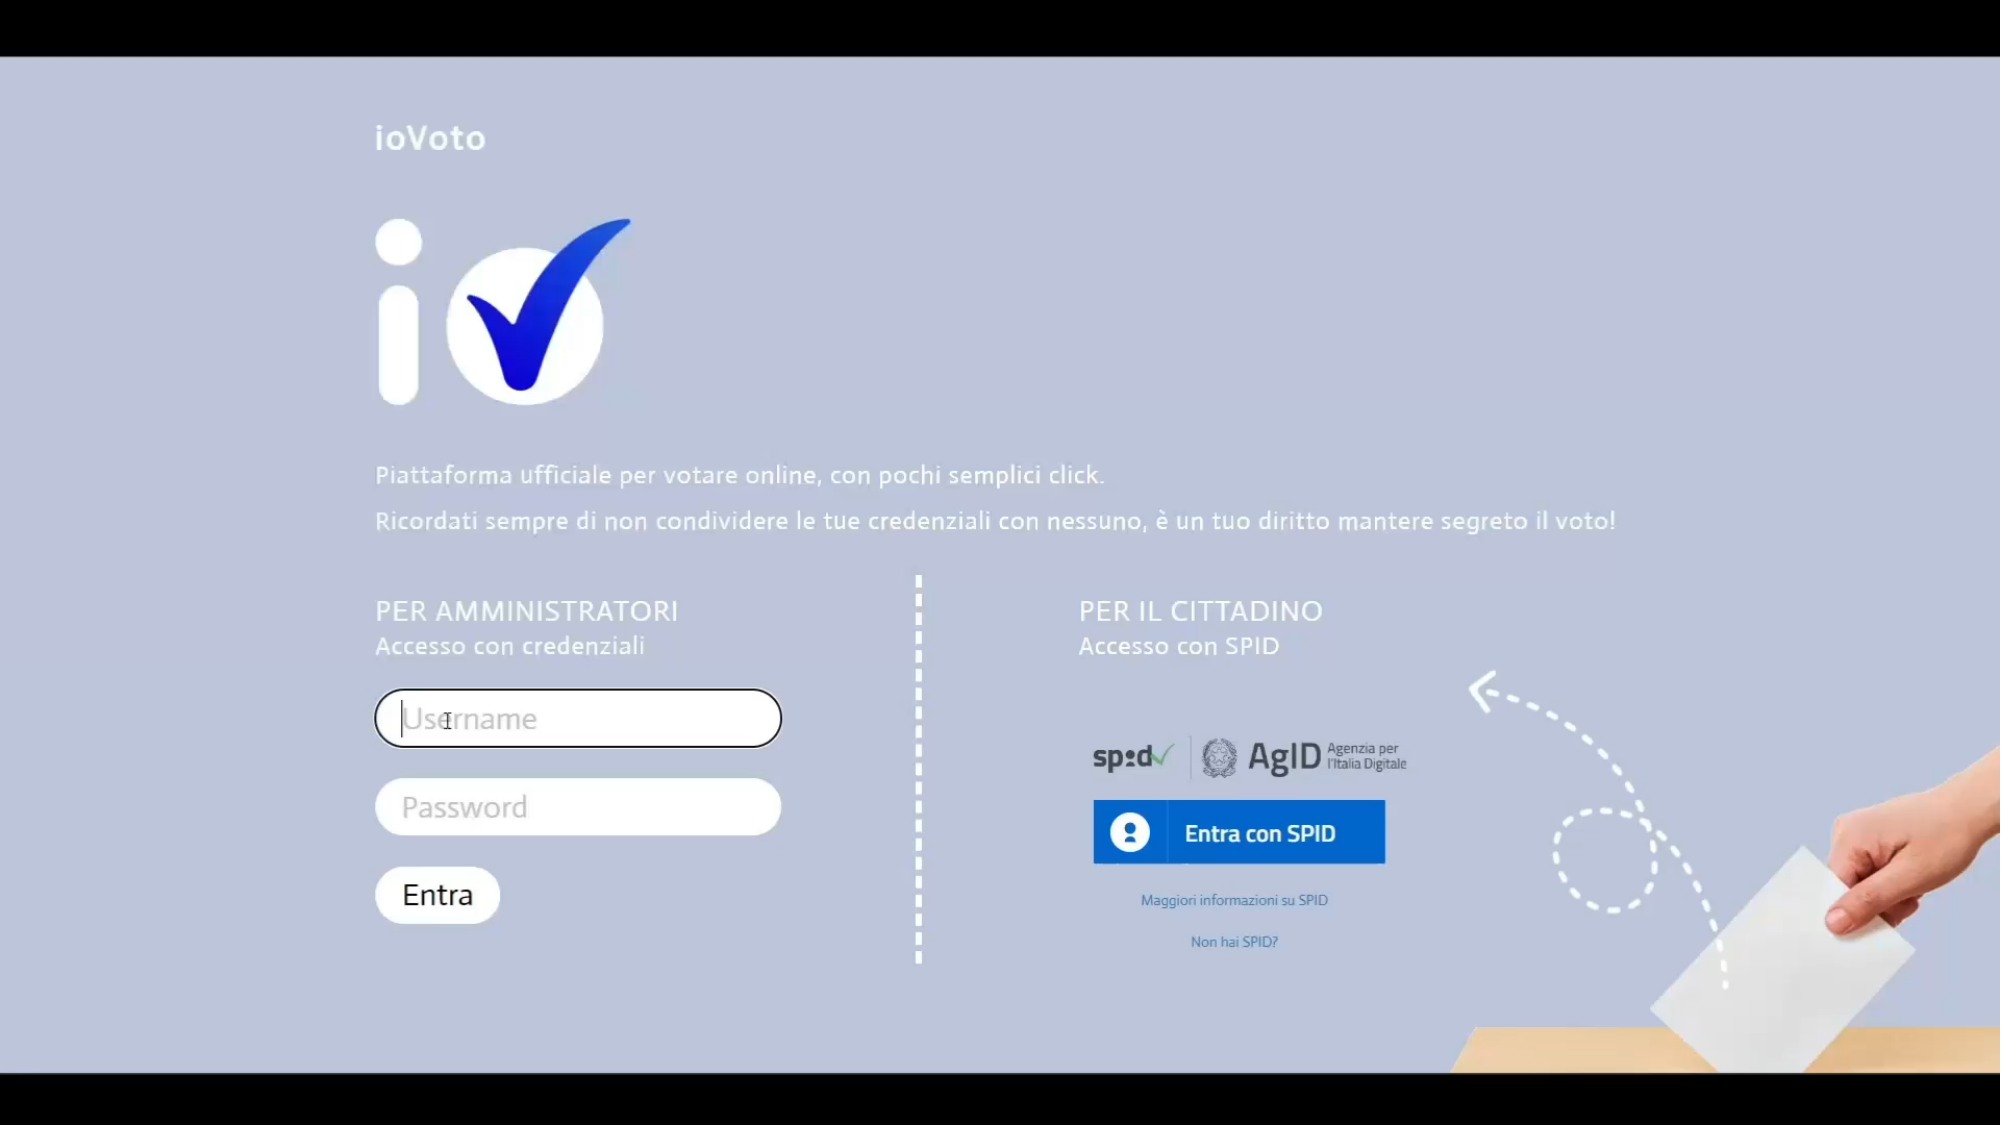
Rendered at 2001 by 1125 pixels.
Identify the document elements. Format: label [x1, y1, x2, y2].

text_box [0, 0, 2000, 1125]
